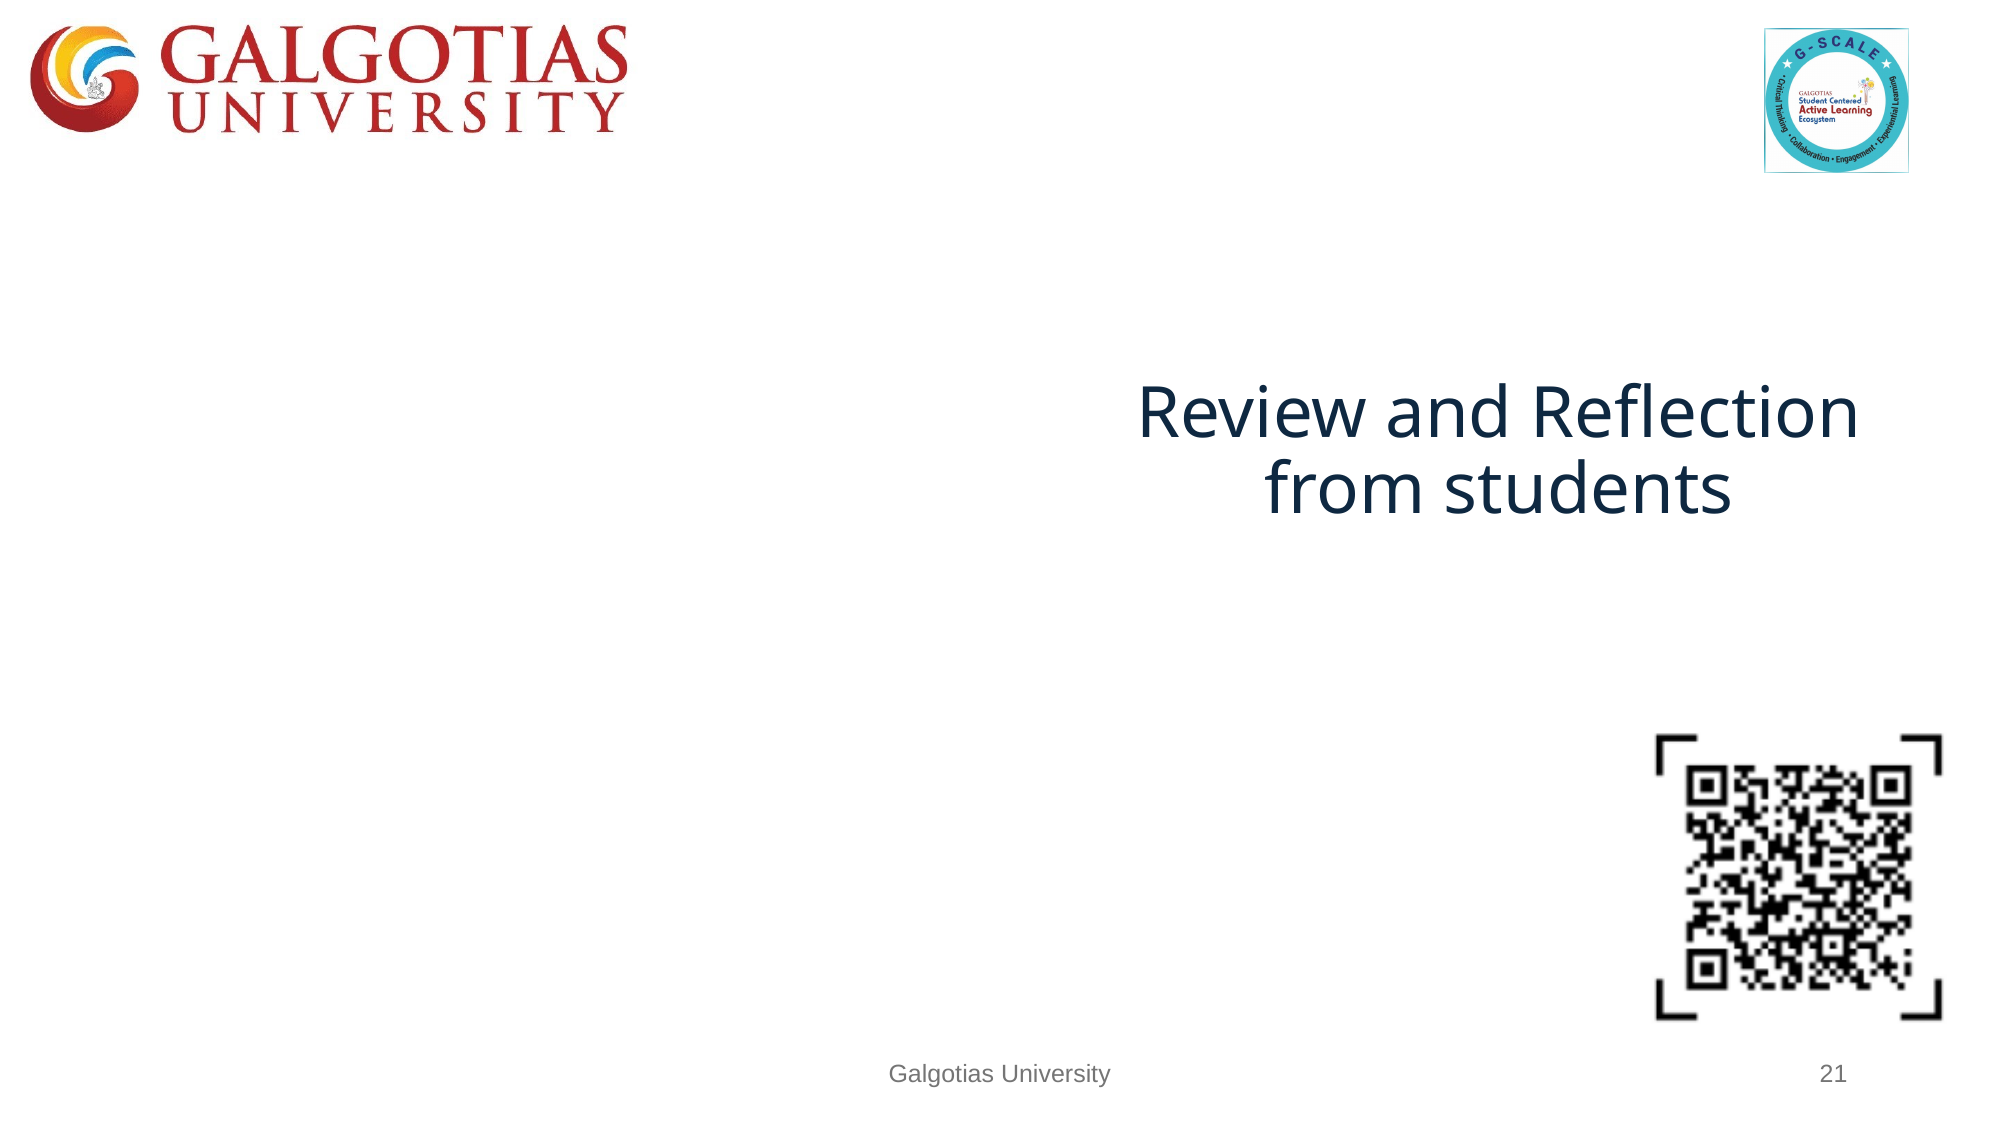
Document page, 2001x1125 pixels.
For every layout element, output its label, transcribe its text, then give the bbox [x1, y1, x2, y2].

picture [16, 18, 641, 141]
footer Galgotias University [662, 1042, 1338, 1103]
picture [1764, 28, 1909, 173]
slide_number 21 [1412, 1042, 1863, 1103]
title Review and Reflection from students [1105, 368, 1894, 582]
picture [1637, 720, 1970, 1039]
